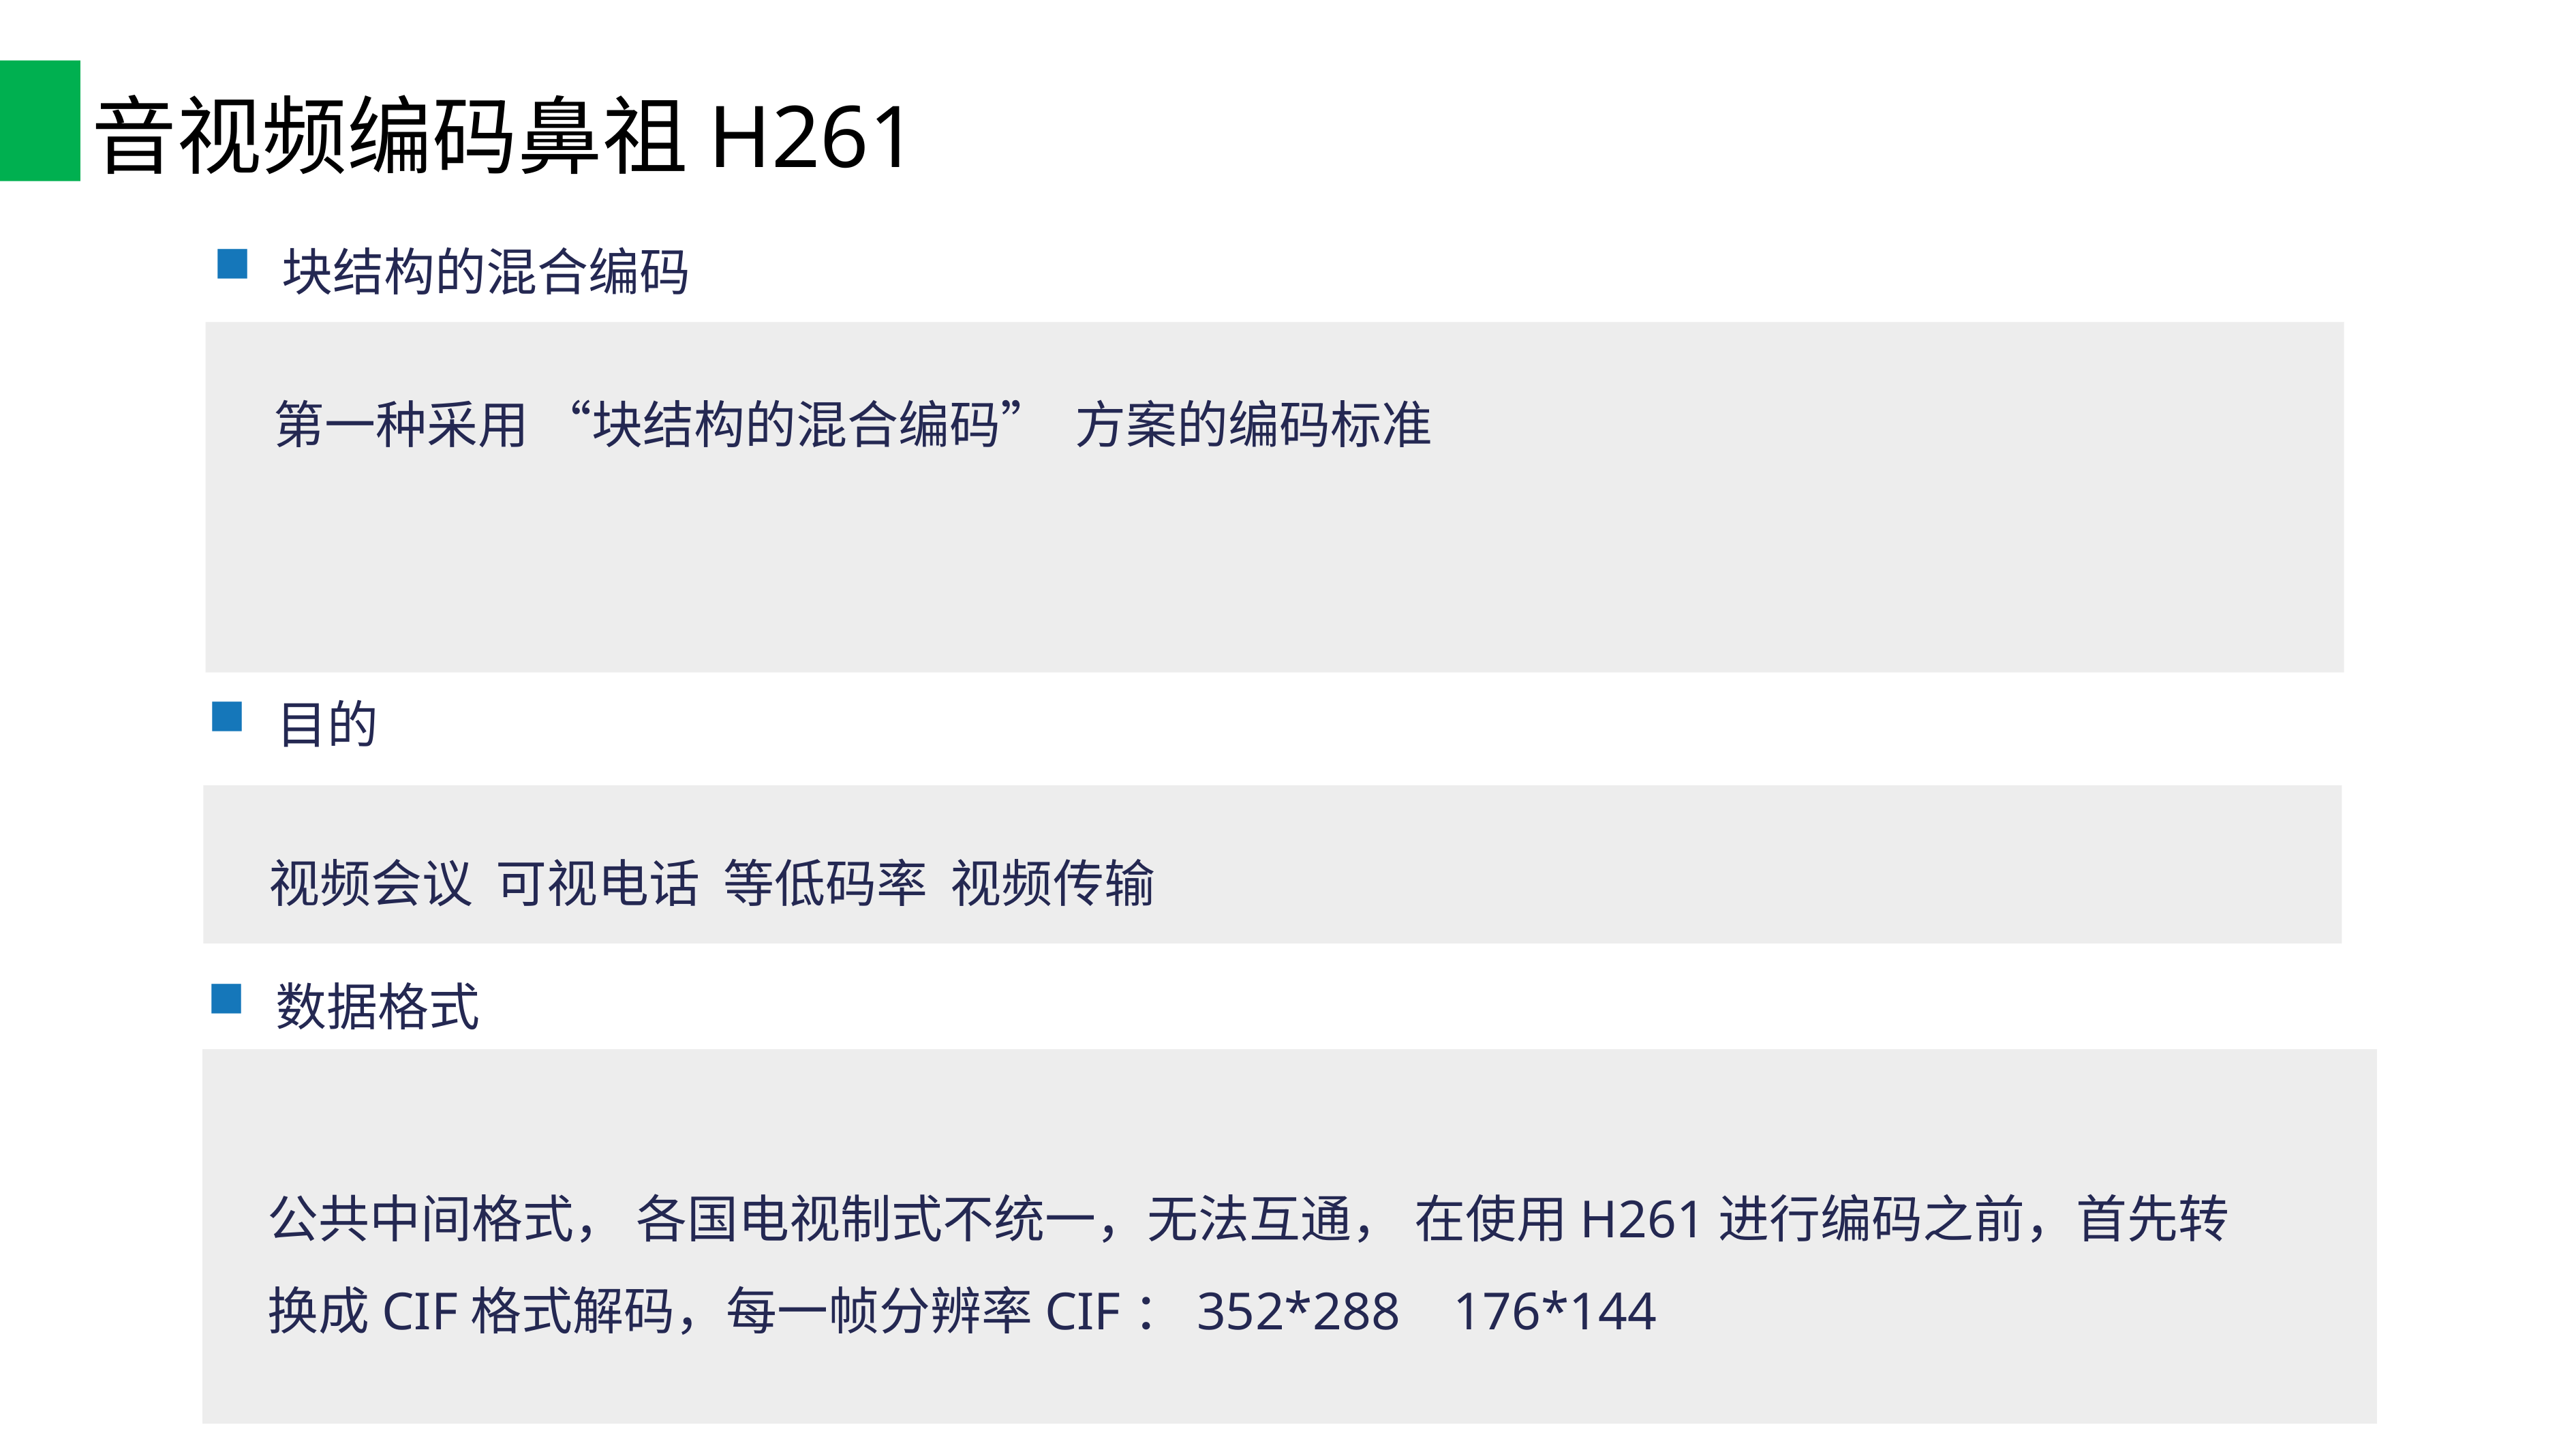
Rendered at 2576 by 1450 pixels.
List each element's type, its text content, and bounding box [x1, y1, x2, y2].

text_box [203, 785, 2342, 943]
text_box 数据格式 [202, 939, 2182, 1041]
text_box [202, 1049, 2377, 1424]
title 音视频编码鼻祖H261 [81, 0, 2303, 280]
text_box 公共中间格式， 各国电视制式不统一，无法互通， 在使用H261进行编码之前，首先转换成CIF格式解码，每一帧分辨率CIF：352*288 176*144 [262, 1151, 2242, 1437]
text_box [205, 322, 2344, 673]
text_box 视频会议 可视电话 等低码率 视频传输 [264, 815, 2243, 918]
text_box 块结构的混合编码 [203, 204, 2261, 306]
text_box 目的 [203, 656, 2183, 759]
